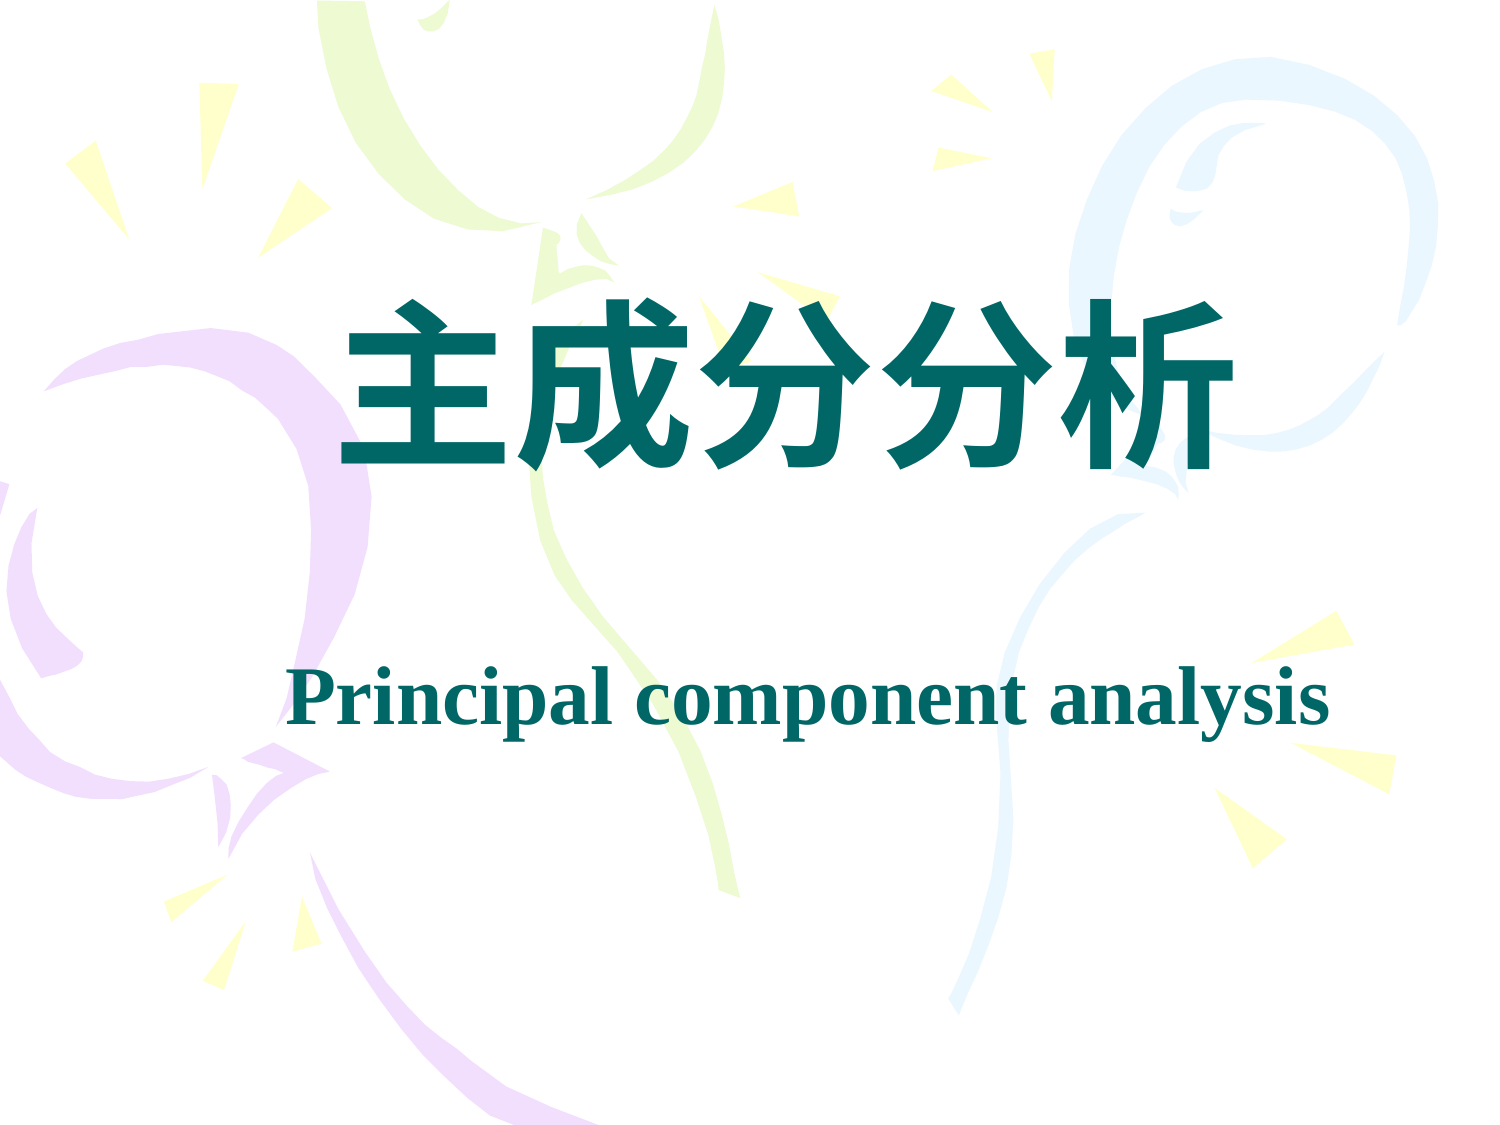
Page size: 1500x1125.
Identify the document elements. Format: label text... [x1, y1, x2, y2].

text_box Principal component analysis [171, 562, 1446, 750]
title 主成分分析 [277, 148, 1294, 501]
